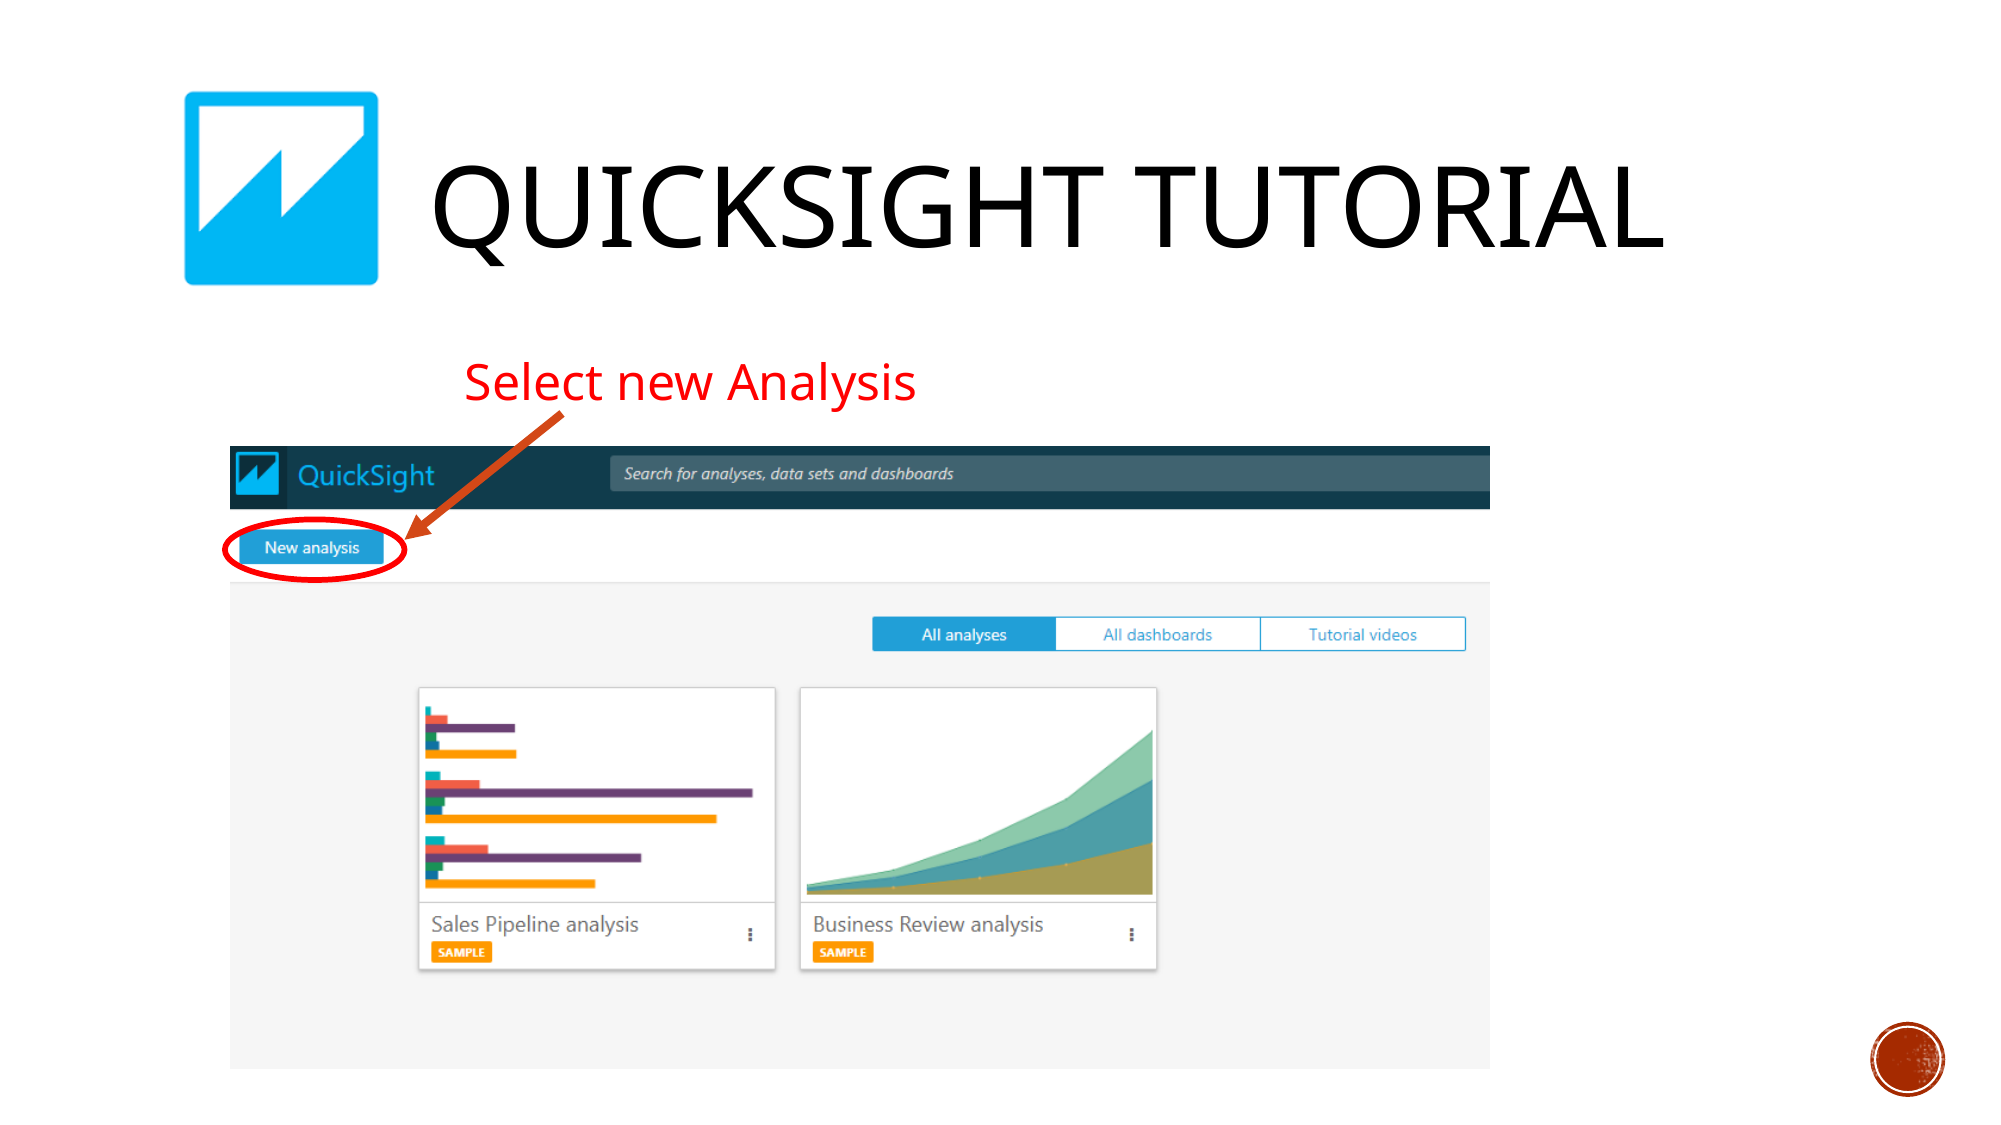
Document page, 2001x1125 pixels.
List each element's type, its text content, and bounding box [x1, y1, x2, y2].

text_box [406, 414, 561, 539]
picture [149, 56, 414, 321]
text_box Select new Analysis [450, 343, 1389, 419]
text_box [223, 539, 229, 561]
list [230, 447, 1489, 1068]
title QuickSight Tutorial [413, 79, 1826, 344]
